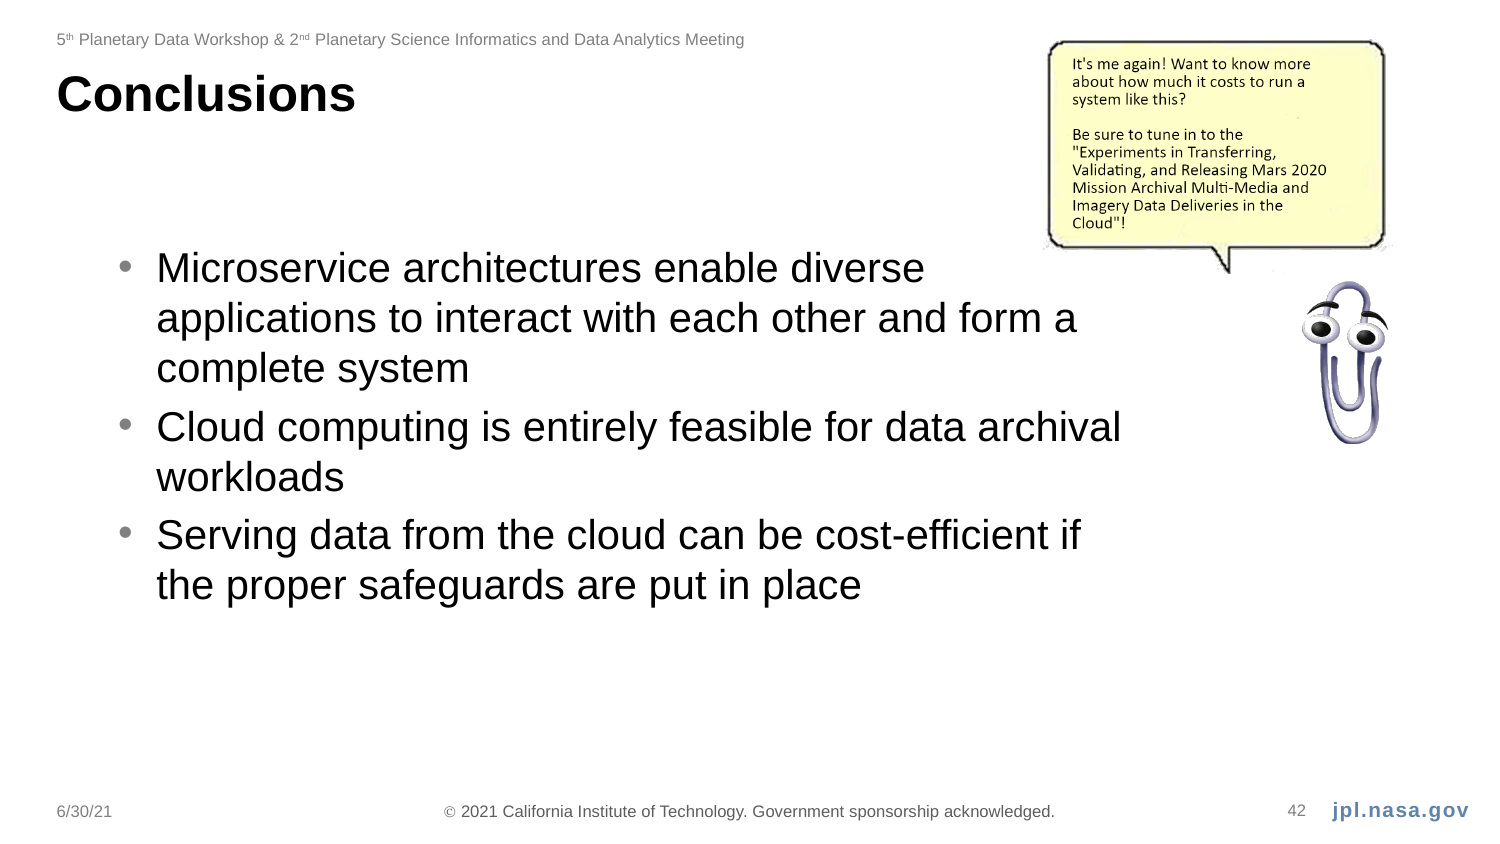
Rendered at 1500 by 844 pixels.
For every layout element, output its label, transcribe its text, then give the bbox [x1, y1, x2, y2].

footer Ⓒ 2021 California Institute of Technology. Government sponsorship acknowledged. [275, 787, 1225, 833]
picture [1019, 17, 1439, 457]
list 5th Planetary Data Workshop & 2nd Planetary Science Informatics and Data Analytics Meeting [41, 21, 1014, 53]
slide_number 42 [1225, 787, 1322, 833]
title Conclusions [41, 53, 1014, 125]
list Microservice architectures enable diverse applications to interact with each other and form a complete system Cloud computing is entirely feasible for data archival workloads Serving data from the cloud can be cost-efficient if the proper safeguards are put in place [103, 233, 1140, 680]
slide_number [41, 787, 275, 833]
